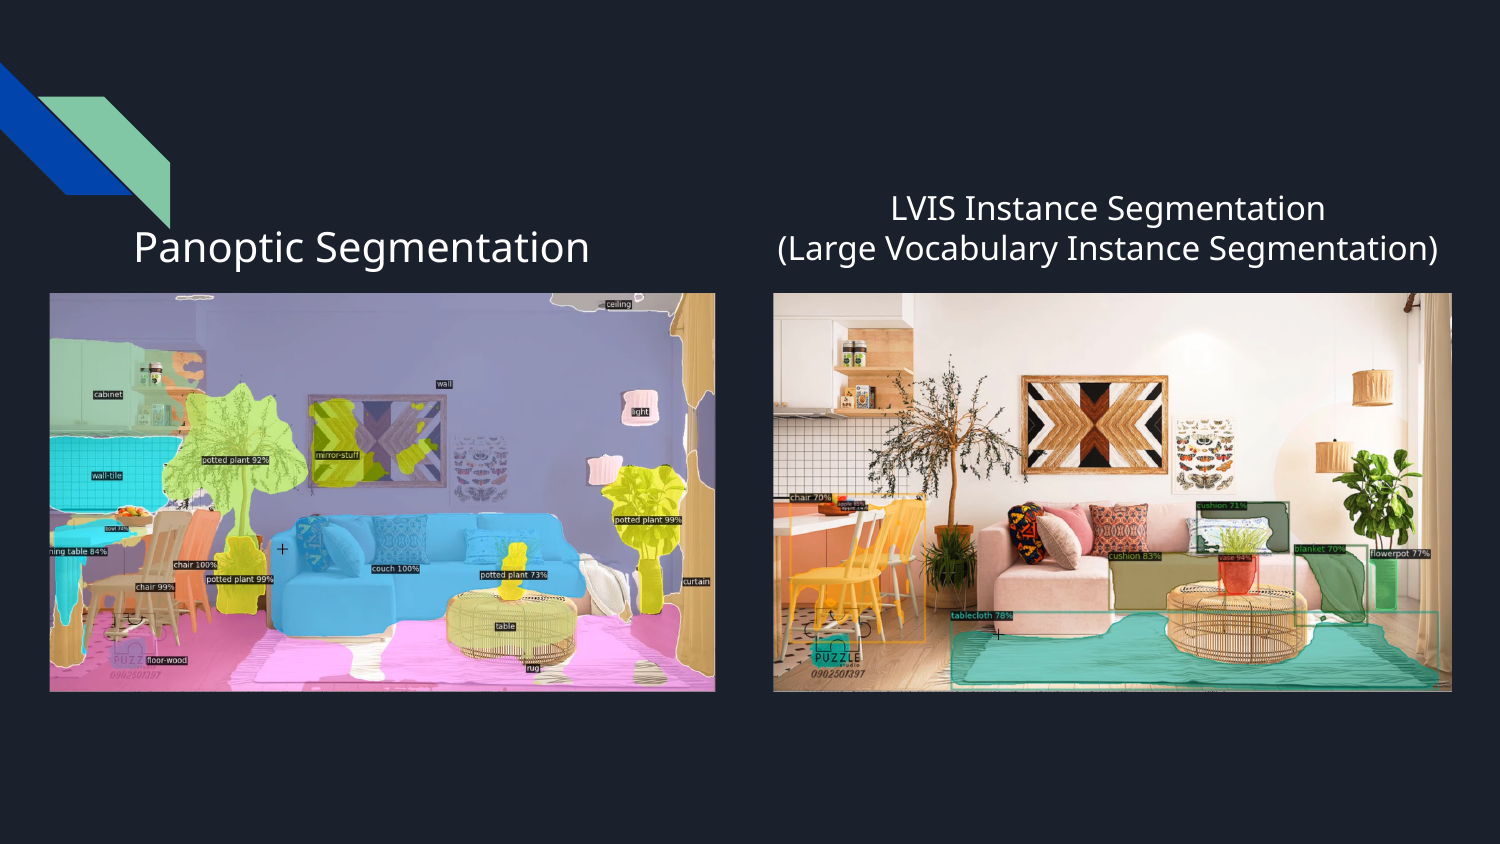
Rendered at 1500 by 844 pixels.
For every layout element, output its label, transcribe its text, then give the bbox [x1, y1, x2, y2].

picture [773, 293, 1453, 692]
title LVIS Instance Segmentation (Large Vocabulary Instance Segmentation) [724, 172, 1493, 292]
text_box Panoptic Segmentation [118, 205, 699, 286]
picture [49, 293, 716, 692]
